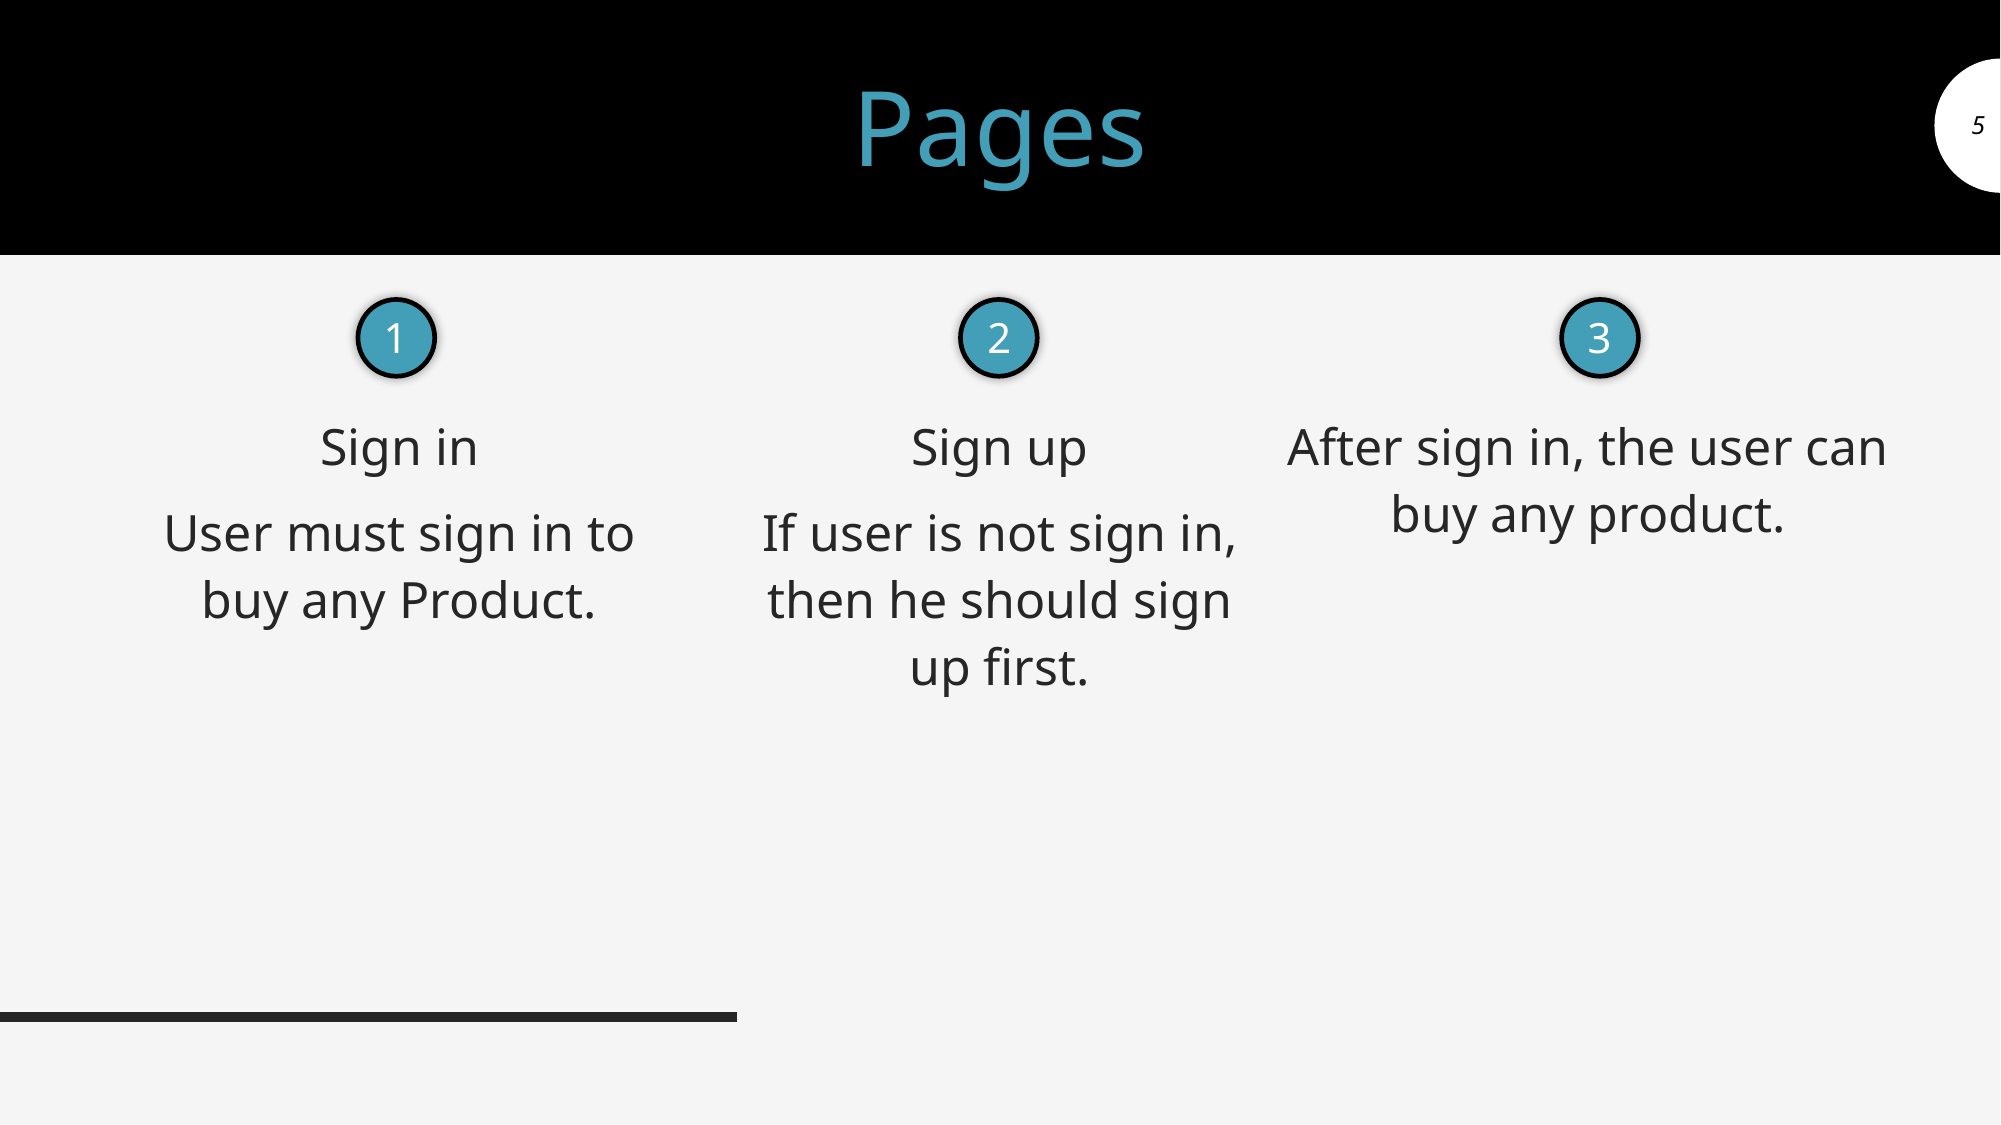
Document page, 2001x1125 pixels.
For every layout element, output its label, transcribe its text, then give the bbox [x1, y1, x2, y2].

text_box [424, 309, 436, 366]
title Pages [125, 50, 1875, 215]
text_box [1579, 298, 1621, 304]
list Sign up If user is not sign in, then he should sign up first. [725, 400, 1260, 608]
text_box 3 [1572, 304, 1628, 370]
text_box [976, 370, 1022, 378]
text_box [978, 298, 1020, 304]
text_box [373, 370, 420, 378]
text_box 1 [368, 304, 424, 370]
slide_number 5 [1933, 96, 2000, 157]
text_box [959, 309, 972, 367]
text_box [1028, 311, 1039, 365]
text_box [1577, 370, 1623, 378]
text_box [376, 298, 417, 304]
text_box [356, 310, 368, 366]
list After sign in, the user can buy any product. [1260, 400, 1916, 777]
text_box [1560, 310, 1572, 366]
list Sign in User must sign in to buy any Product. [125, 400, 675, 777]
text_box [1628, 310, 1640, 366]
text_box 2 [972, 304, 1028, 370]
